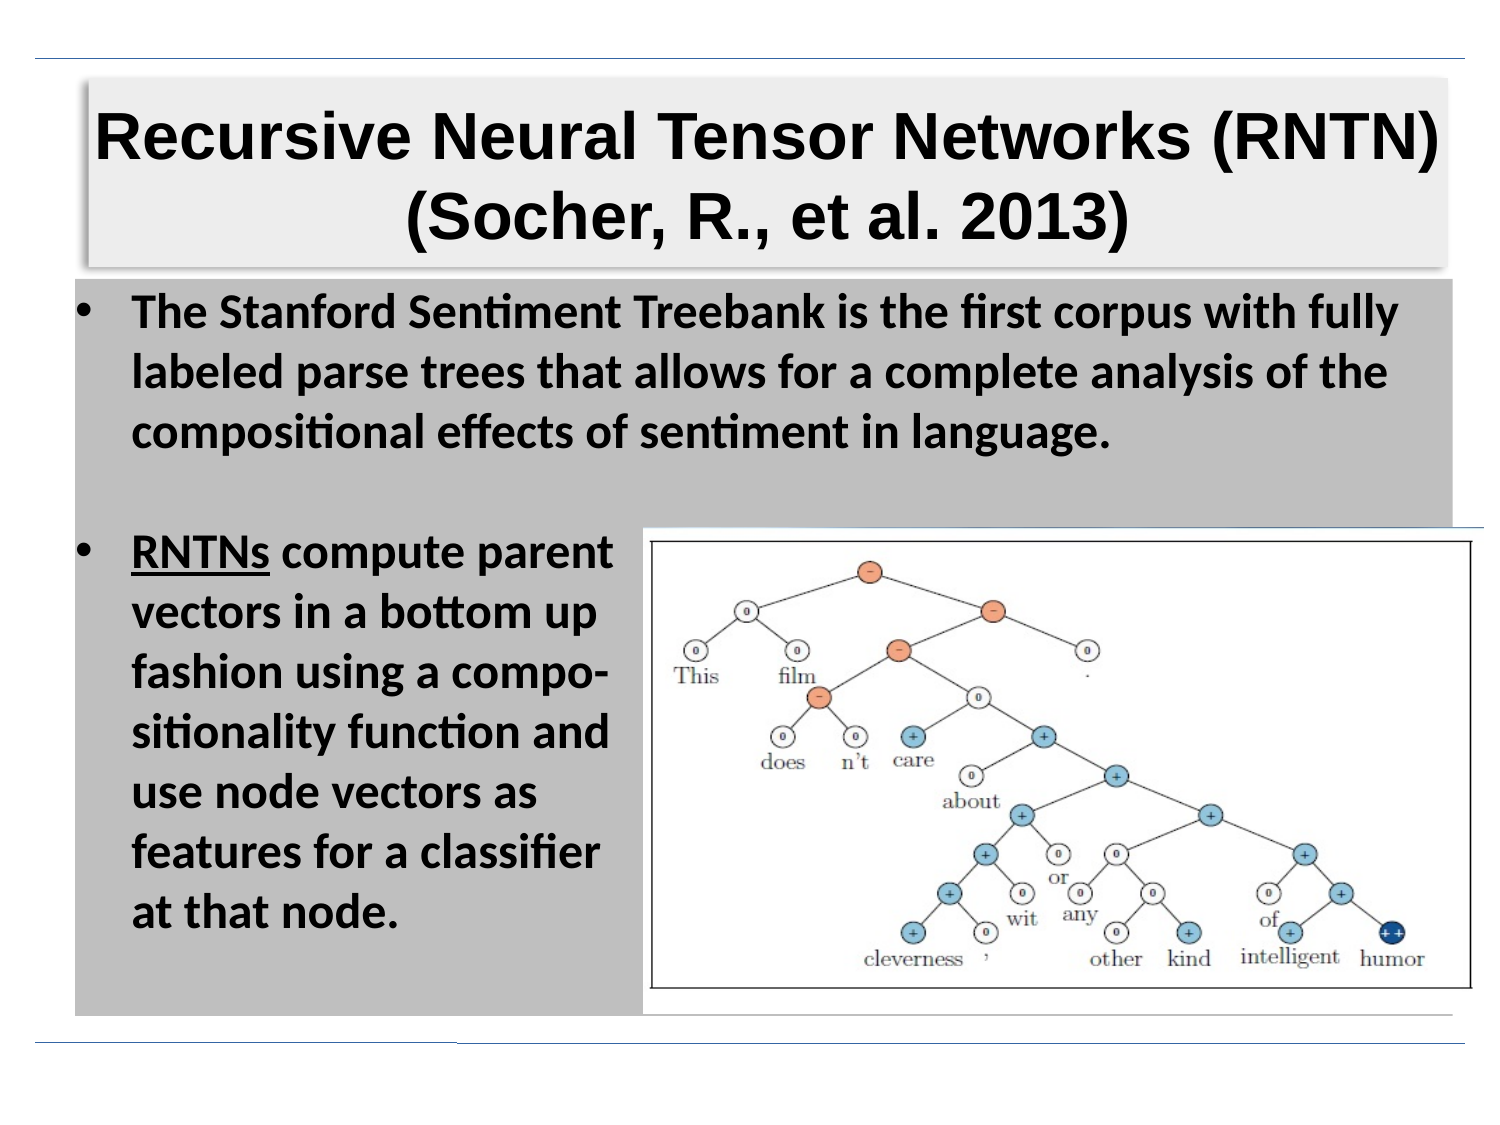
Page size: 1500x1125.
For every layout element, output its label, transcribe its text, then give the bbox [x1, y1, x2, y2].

text_box Recursive Neural Tensor Networks (RNTN) (Socher, R., et al. 2013) [88, 77, 1449, 268]
picture [643, 526, 1484, 1014]
text_box The Stanford Sentiment Treebank is the first corpus with fully labeled parse trees that allows for a complete analysis of the compositional effects of sentiment in language. RNTNs compute parent vectors in a bottom up fashion using a compo- sitionality function and use node vectors as features for a classifier at that node. [75, 278, 1453, 1016]
